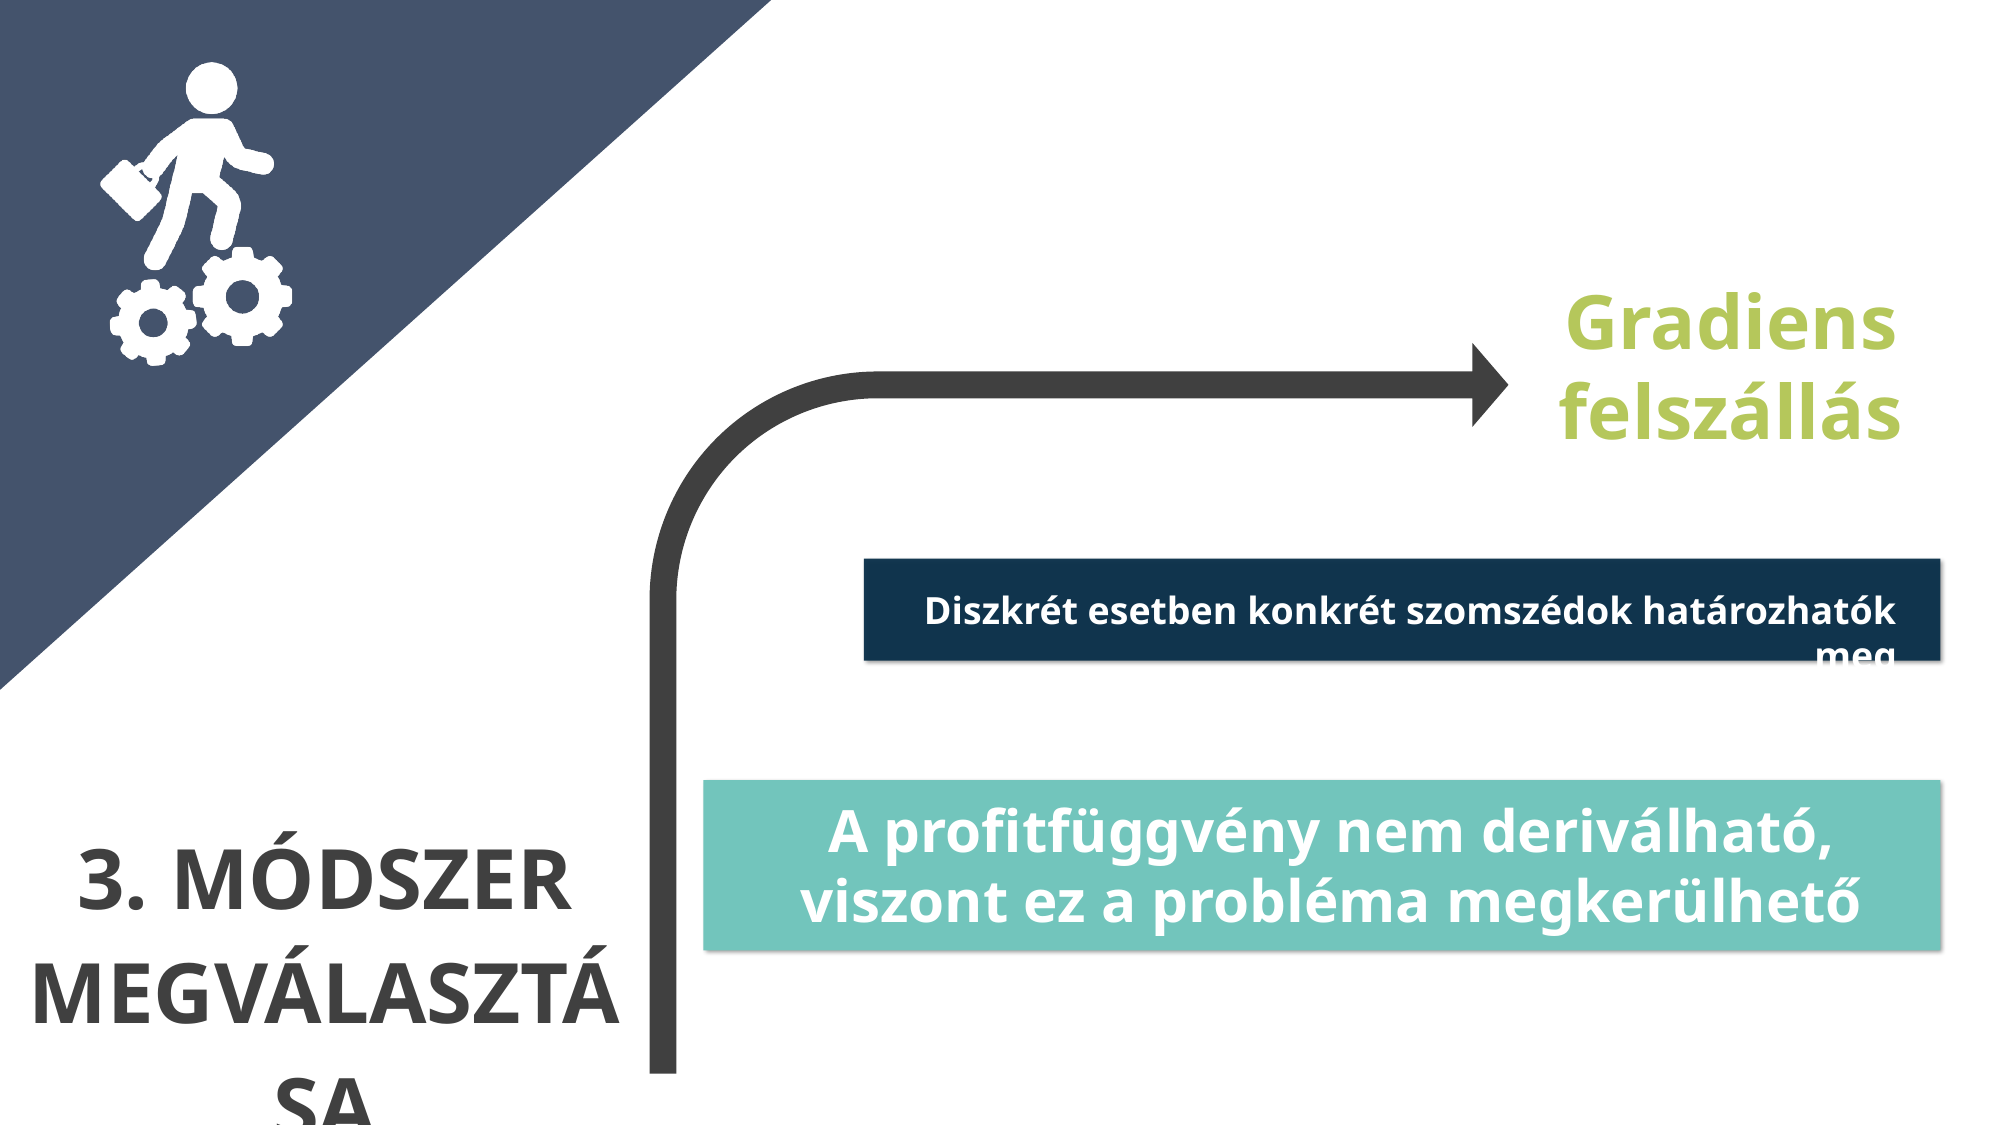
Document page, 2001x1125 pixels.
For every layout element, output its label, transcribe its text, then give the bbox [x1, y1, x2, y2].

text_box [0, 0, 773, 692]
text_box Gradiens felszállás [1508, 267, 1954, 463]
picture [43, 61, 348, 366]
text_box Diszkrét esetben konkrét szomszédok határozhatók meg [863, 579, 1912, 684]
text_box 3. Módszer megválasztása [0, 804, 650, 1125]
text_box [648, 340, 1508, 1075]
text_box A profitfüggvény nem deriválható, viszont ez a probléma megkerülhető [703, 786, 1941, 942]
text_box [702, 779, 1941, 951]
text_box [863, 558, 1941, 662]
